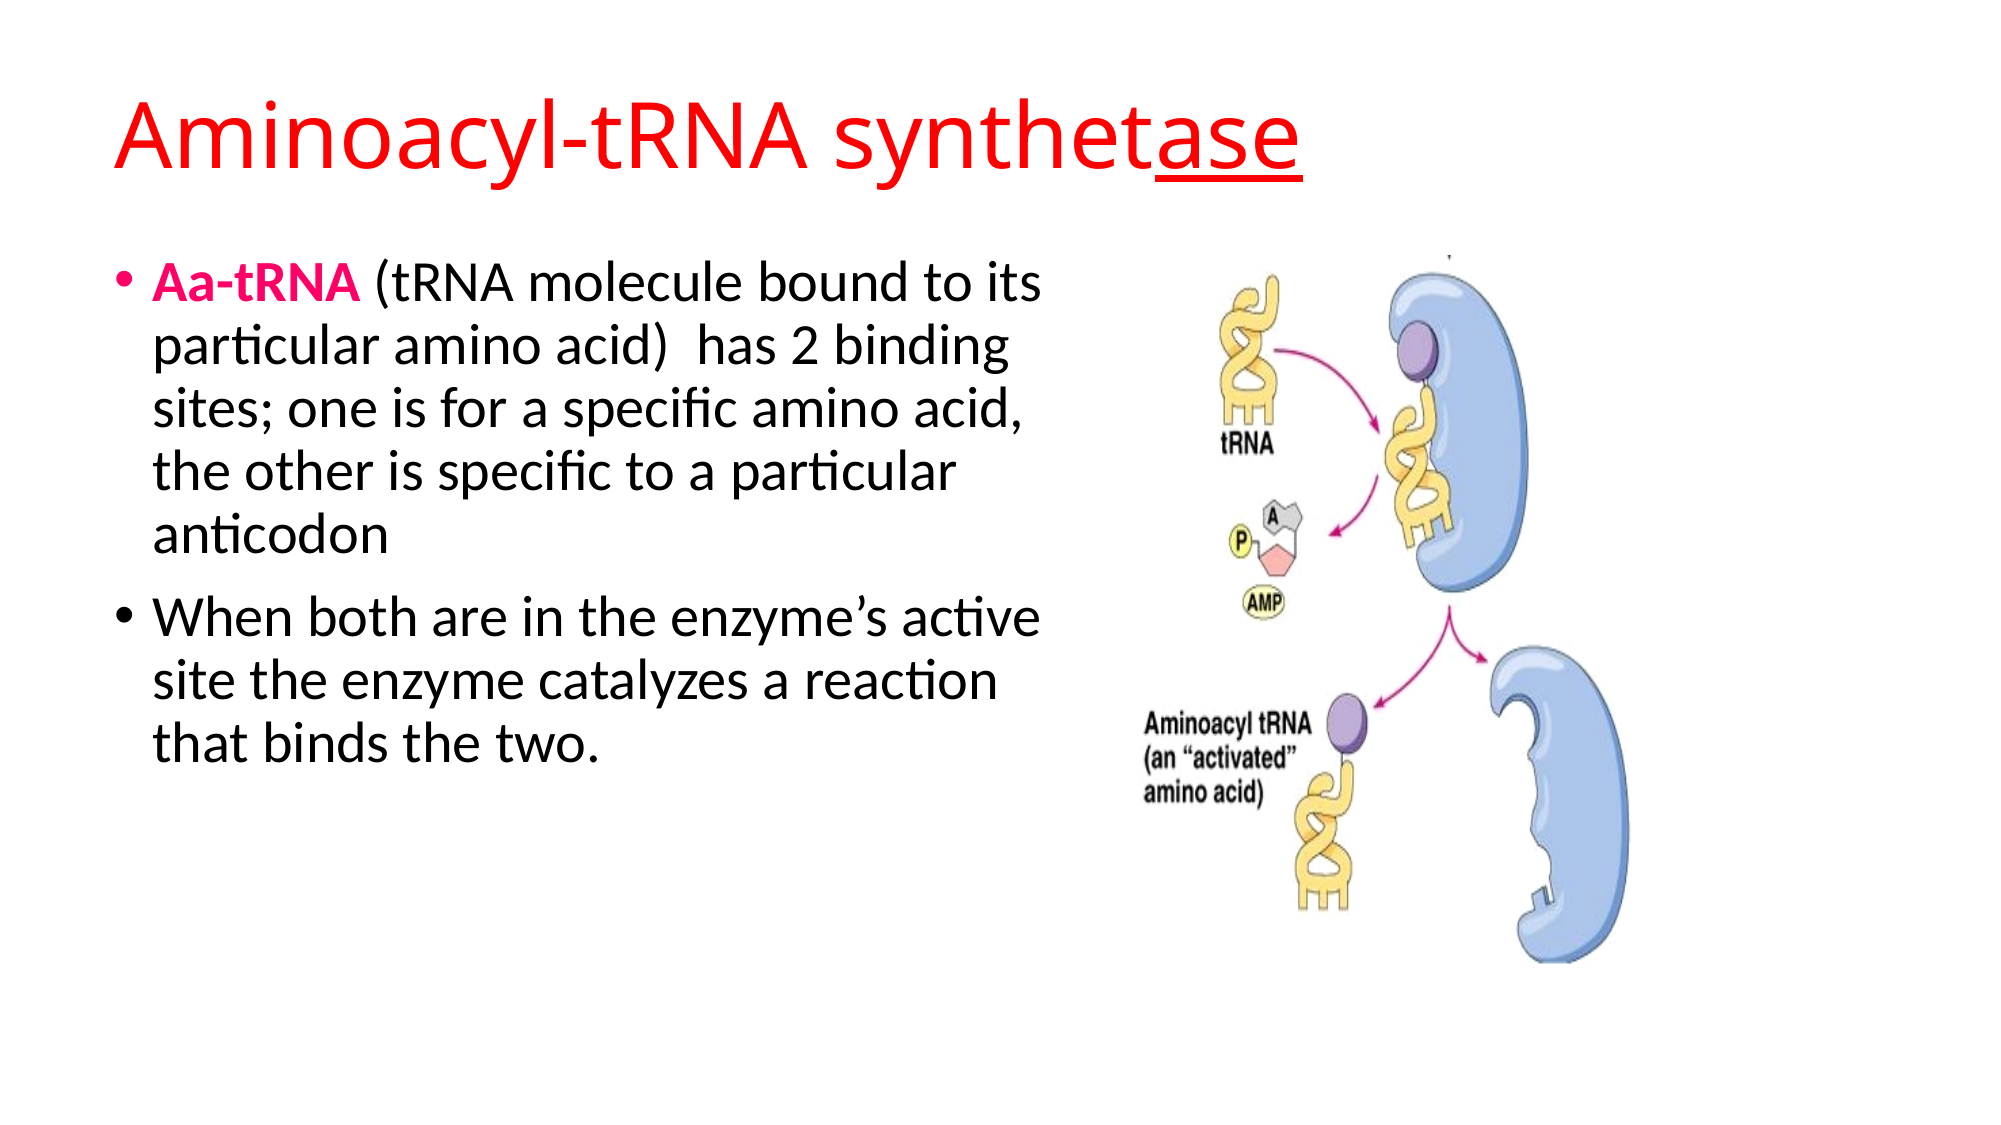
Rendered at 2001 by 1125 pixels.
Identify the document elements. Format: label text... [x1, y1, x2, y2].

title Aminoacyl-tRNA synthetase [99, 45, 1900, 233]
picture [1118, 255, 1709, 976]
list Aa-tRNA (tRNA molecule bound to its particular amino acid) has 2 binding sites; one is for a specific amino acid, the other is specific to a particular anticodon When both are in the enzyme’s active site the enzyme catalyzes a reaction that binds the two. [99, 243, 1069, 1094]
